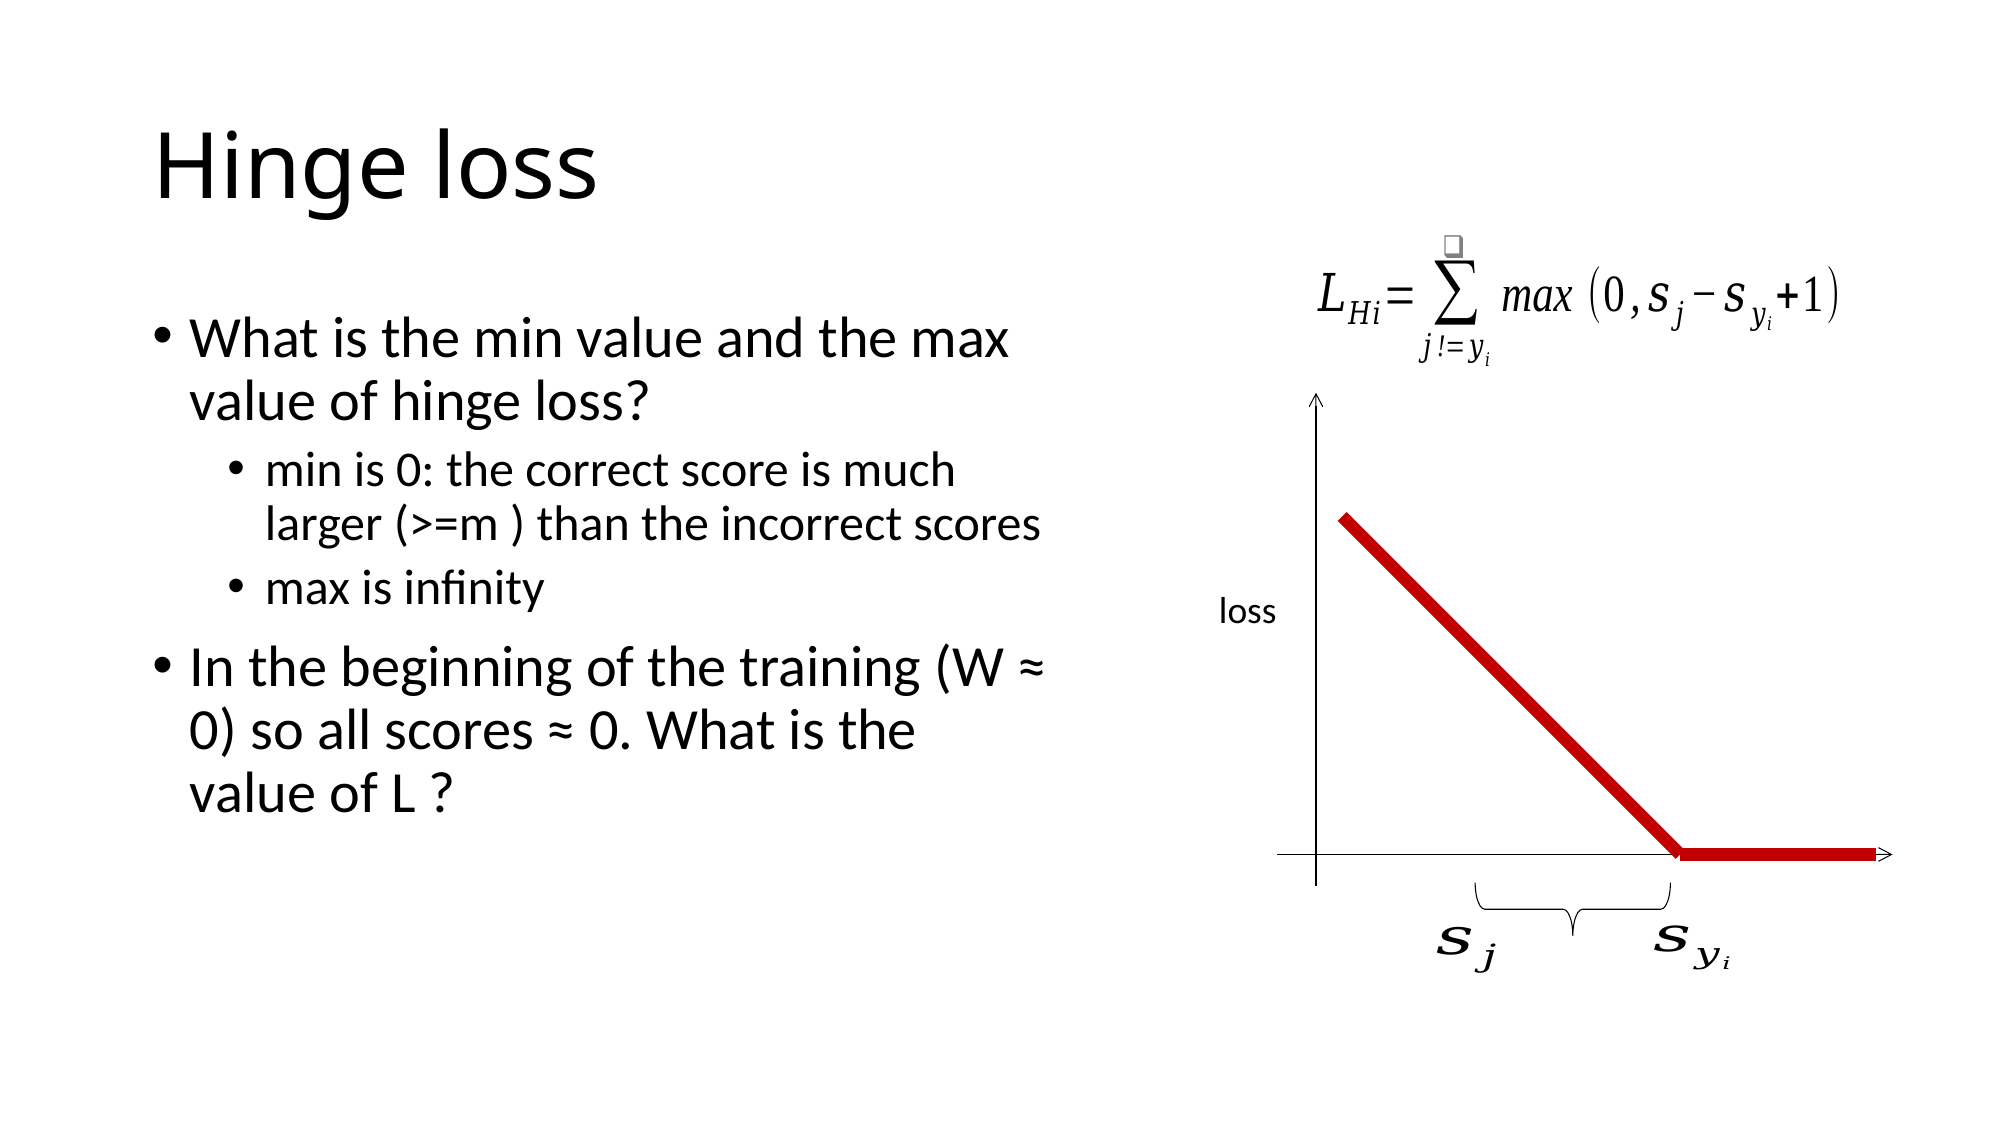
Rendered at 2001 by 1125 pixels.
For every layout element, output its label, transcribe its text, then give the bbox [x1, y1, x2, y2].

title Hinge loss [137, 59, 1863, 278]
list What is the min value and the max value of hinge loss? min is 0: the correct score is much larger (>=m ) than the incorrect scores max is infinity In the beginning of the training (W ≈ 0) so all scores ≈ 0. What is the value of L ? [137, 299, 1071, 1014]
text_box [1203, 392, 1893, 975]
